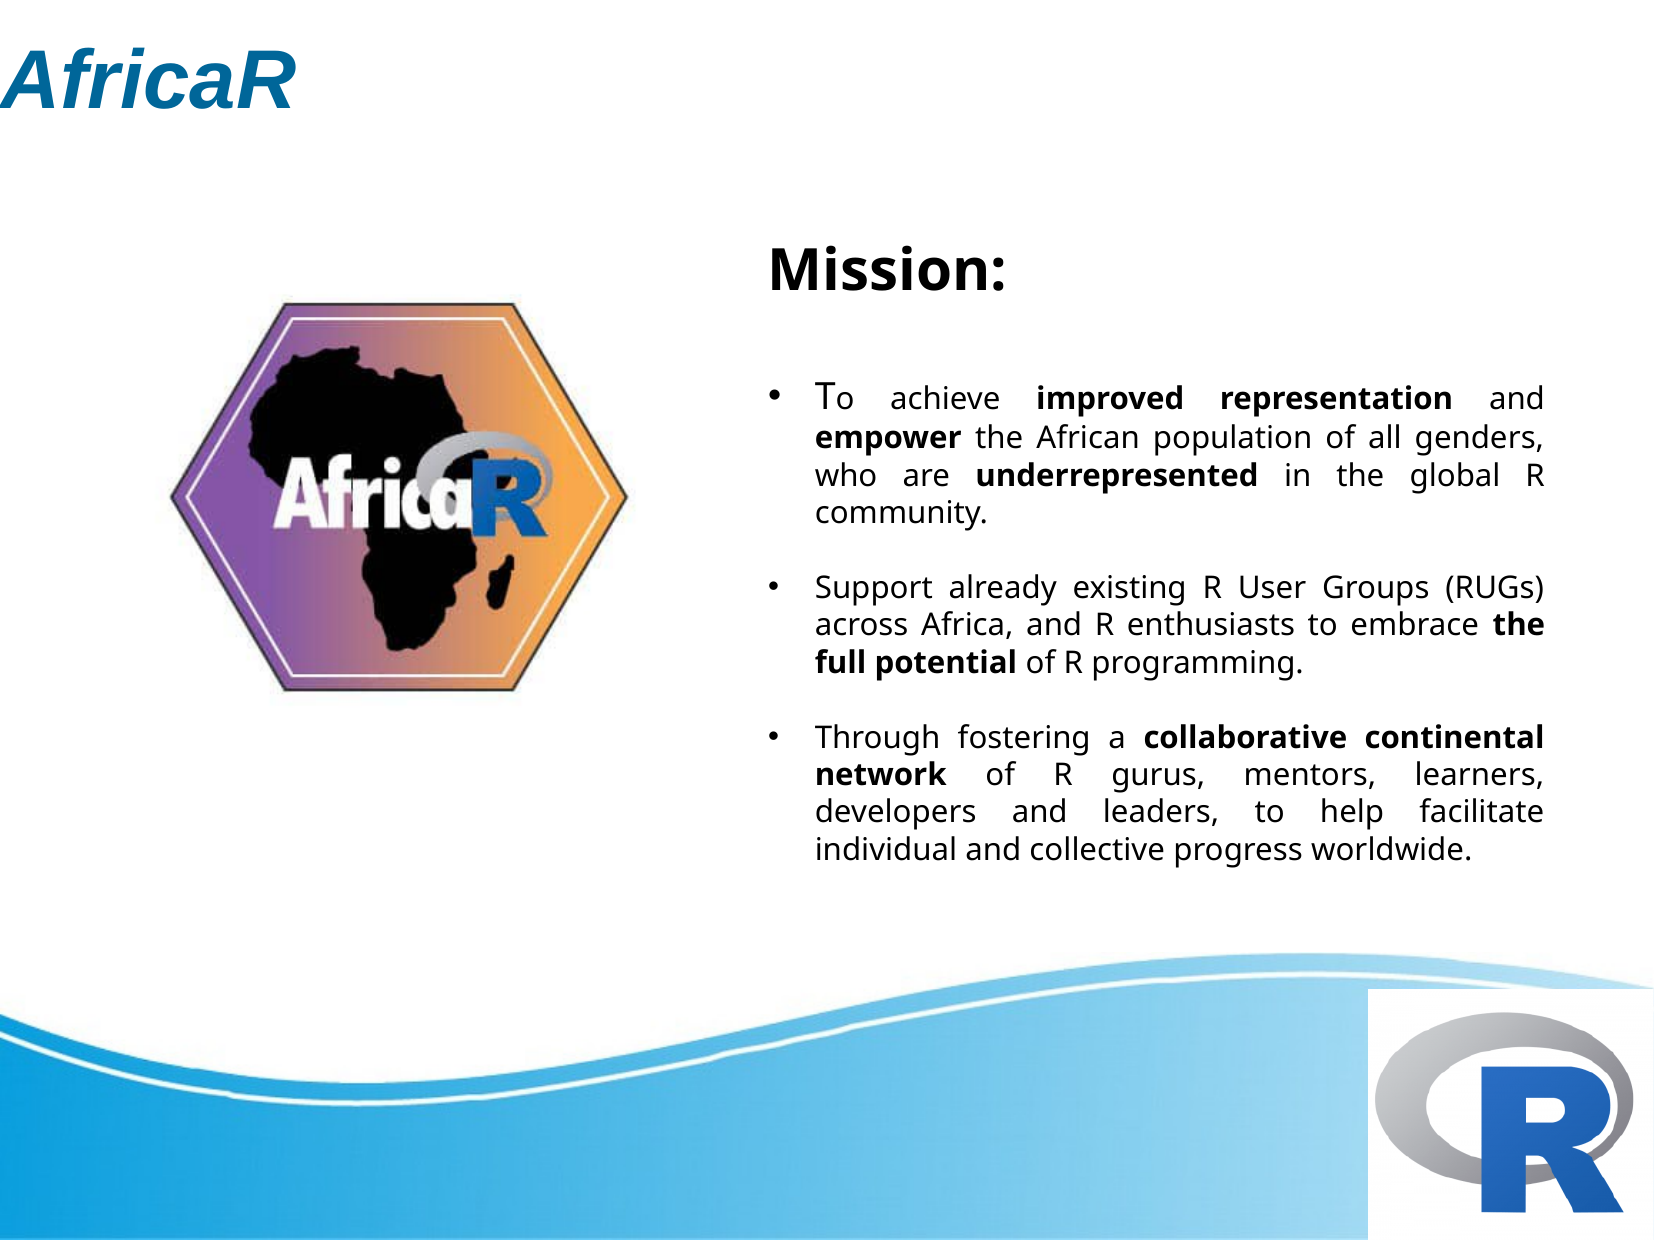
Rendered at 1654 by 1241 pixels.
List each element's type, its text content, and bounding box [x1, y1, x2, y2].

text_box AfricaR [0, 0, 1261, 150]
picture [41, 227, 759, 783]
text_box Mission: To achieve improved representation and empower the African population of all genders, who are underrepresented in the global R community. Support already existing R User Groups (RUGs) across Africa, and R enthusiasts to embrace the full potential of R programming. Through fostering a collaborative continental network of R gurus, mentors, learners, developers and leaders, to help facilitate individual and collective progress worldwide. [753, 225, 1560, 969]
picture [0, 952, 1654, 1241]
